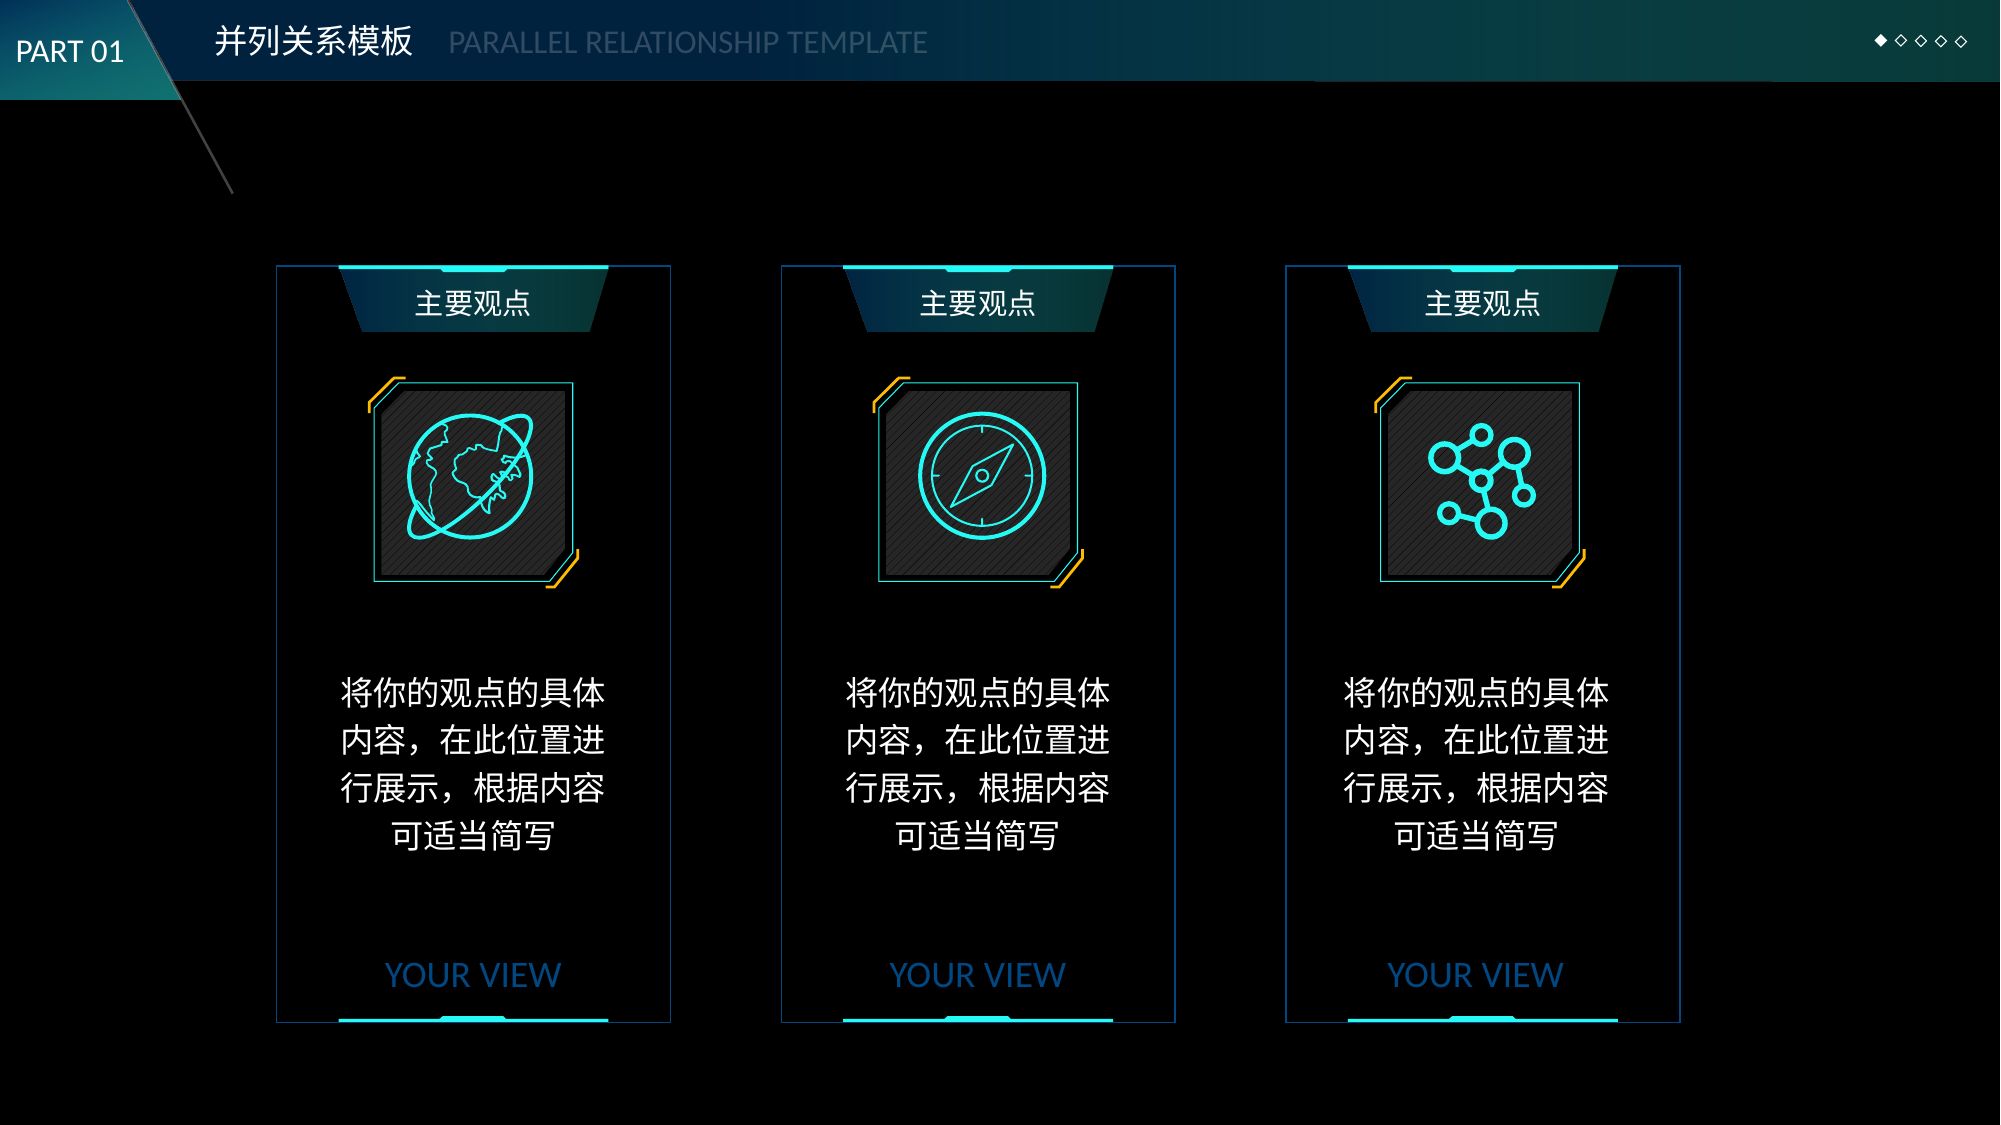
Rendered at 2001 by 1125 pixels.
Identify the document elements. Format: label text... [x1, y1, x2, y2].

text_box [781, 265, 1176, 1023]
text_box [1286, 265, 1680, 1023]
text_box 并列关系模板 [199, 12, 429, 68]
text_box PART 01 [0, 22, 140, 77]
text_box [1875, 34, 1967, 48]
text_box PARALLEL RELATIONSHIP TEMPLATE [433, 12, 945, 68]
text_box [276, 265, 671, 1023]
